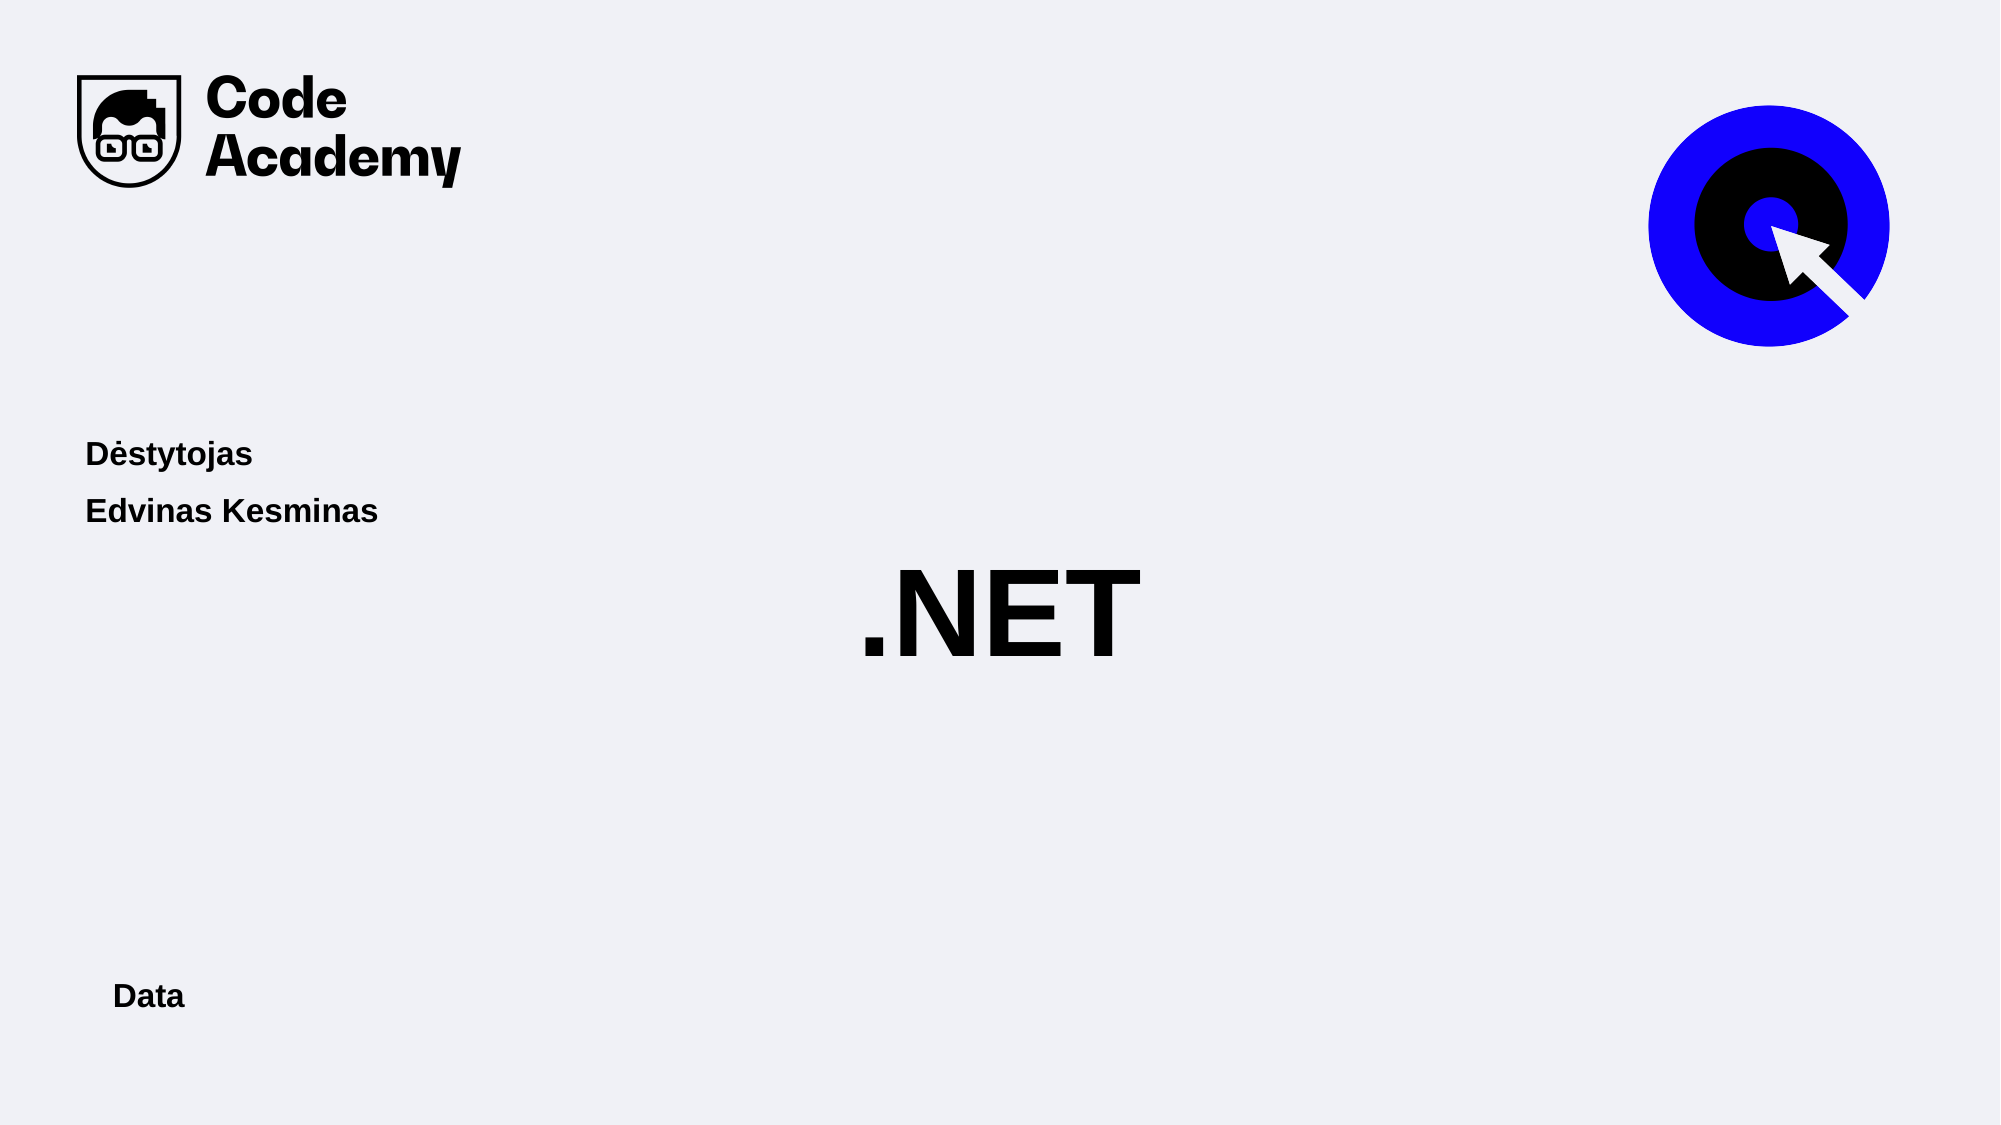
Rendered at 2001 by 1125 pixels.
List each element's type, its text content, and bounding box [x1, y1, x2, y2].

picture [1618, 74, 1920, 377]
title .NET [421, 540, 1579, 934]
picture [77, 75, 461, 188]
list Dėstytojas Edvinas Kesminas [77, 429, 462, 822]
text_box Data [105, 966, 478, 1022]
